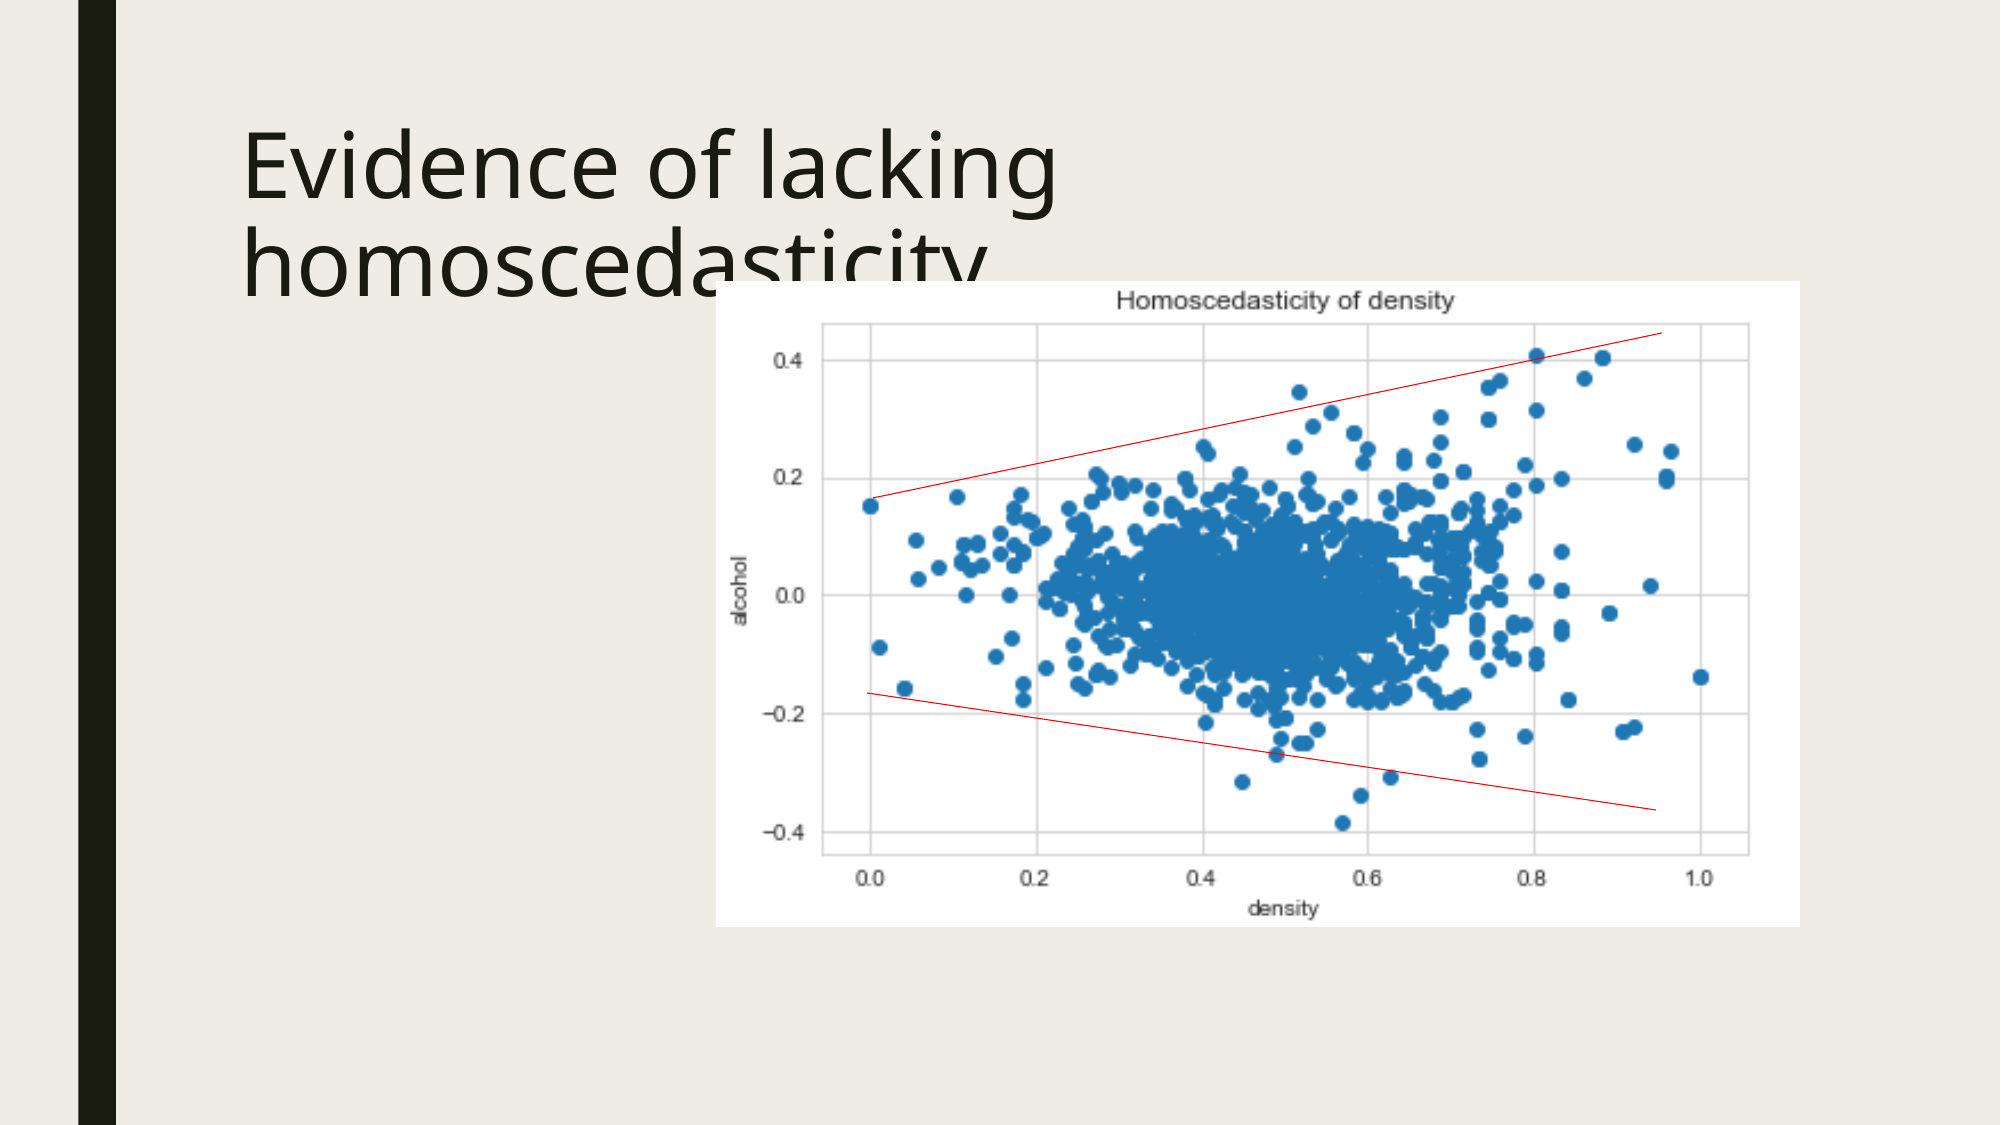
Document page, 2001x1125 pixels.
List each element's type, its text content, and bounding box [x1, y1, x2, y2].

title Evidence of lacking homoscedasticity [225, 112, 1800, 357]
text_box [866, 692, 1656, 810]
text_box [872, 332, 1662, 498]
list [715, 281, 1800, 927]
